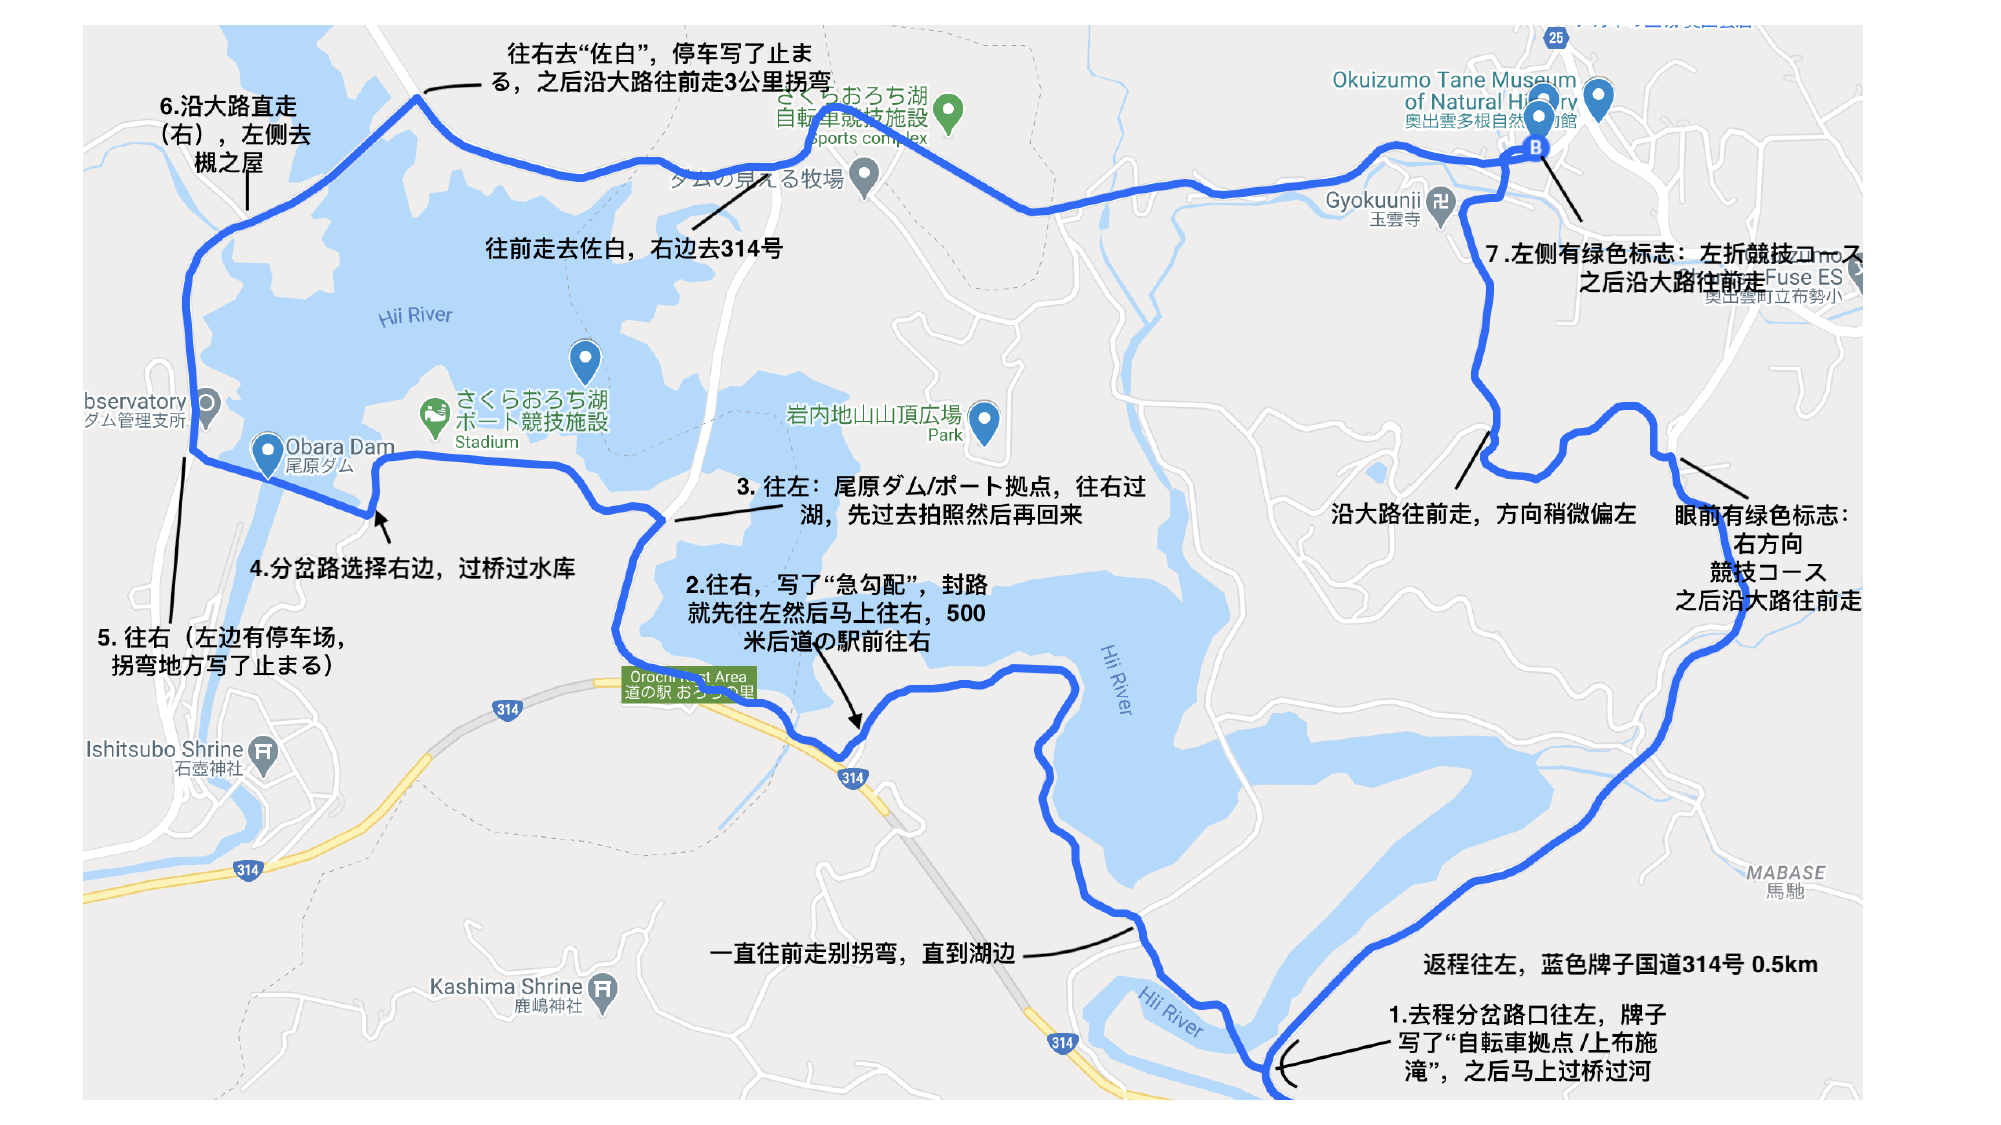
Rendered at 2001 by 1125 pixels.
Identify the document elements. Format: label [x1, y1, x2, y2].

list [83, 25, 1863, 1100]
